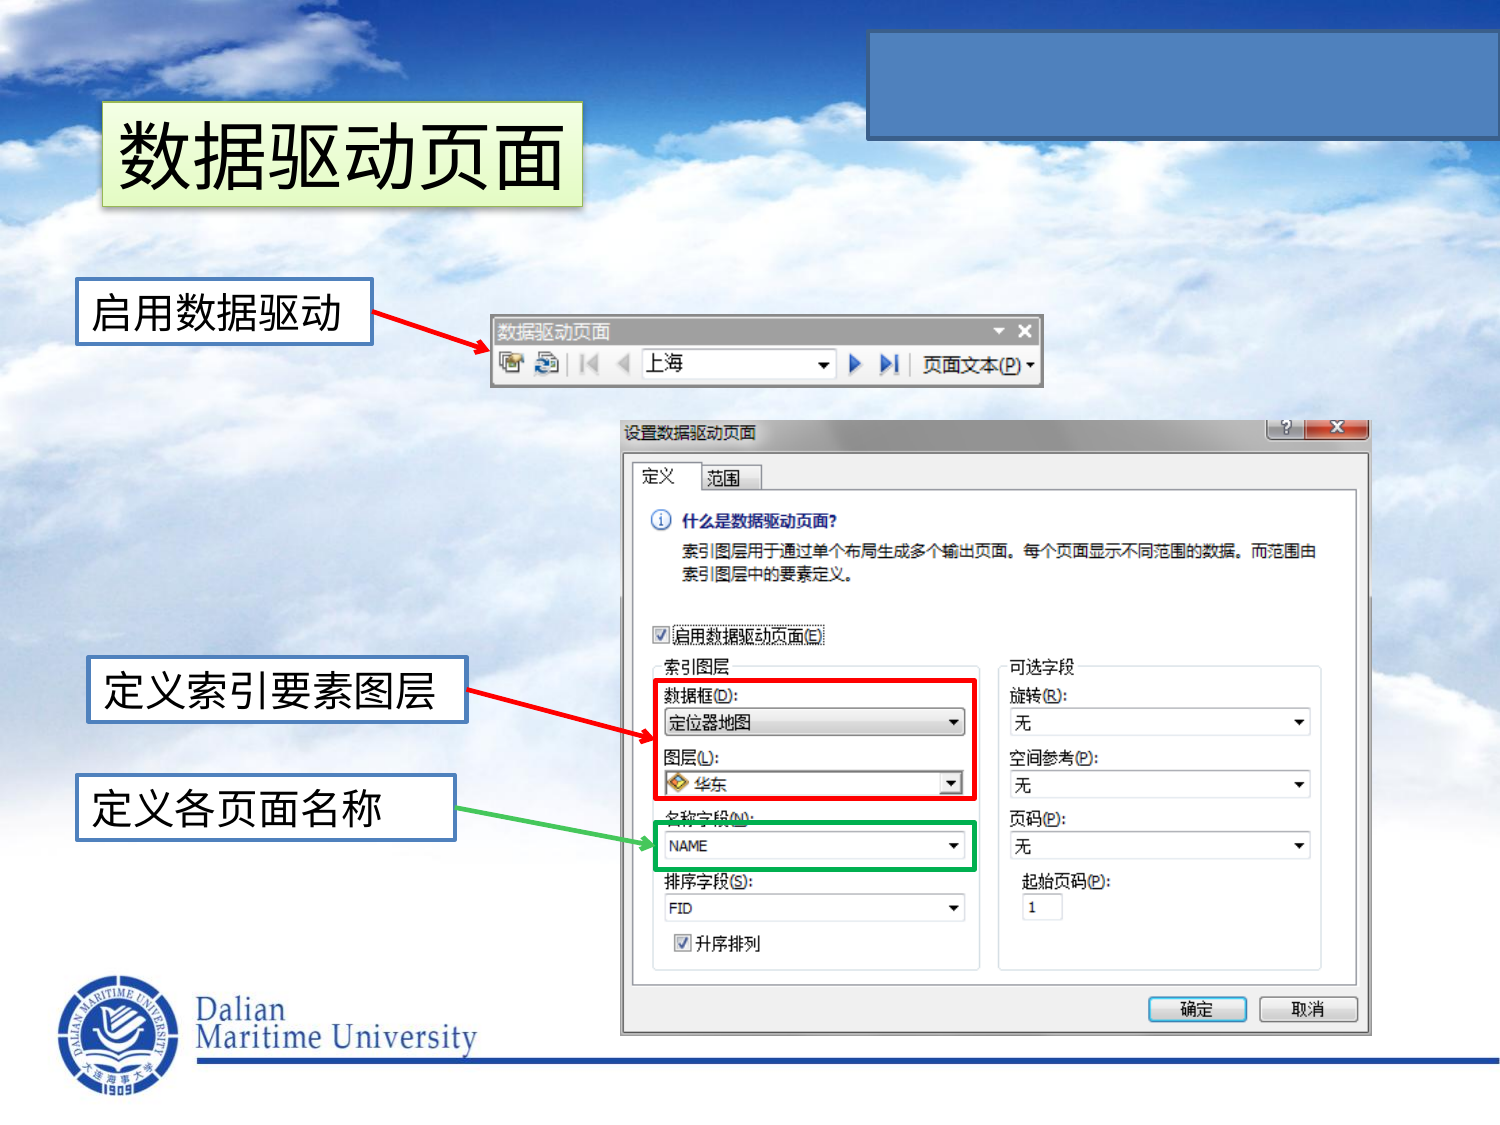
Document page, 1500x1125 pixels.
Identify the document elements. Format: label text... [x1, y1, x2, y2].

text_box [454, 807, 656, 847]
picture [0, 0, 1500, 1125]
text_box 启用数据驱动 [75, 277, 374, 346]
text_box 数据驱动页面 [102, 101, 583, 207]
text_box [371, 311, 491, 352]
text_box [466, 689, 656, 740]
text_box 定义各页面名称 [75, 773, 457, 842]
text_box 定义索引要素图层 [86, 655, 469, 724]
